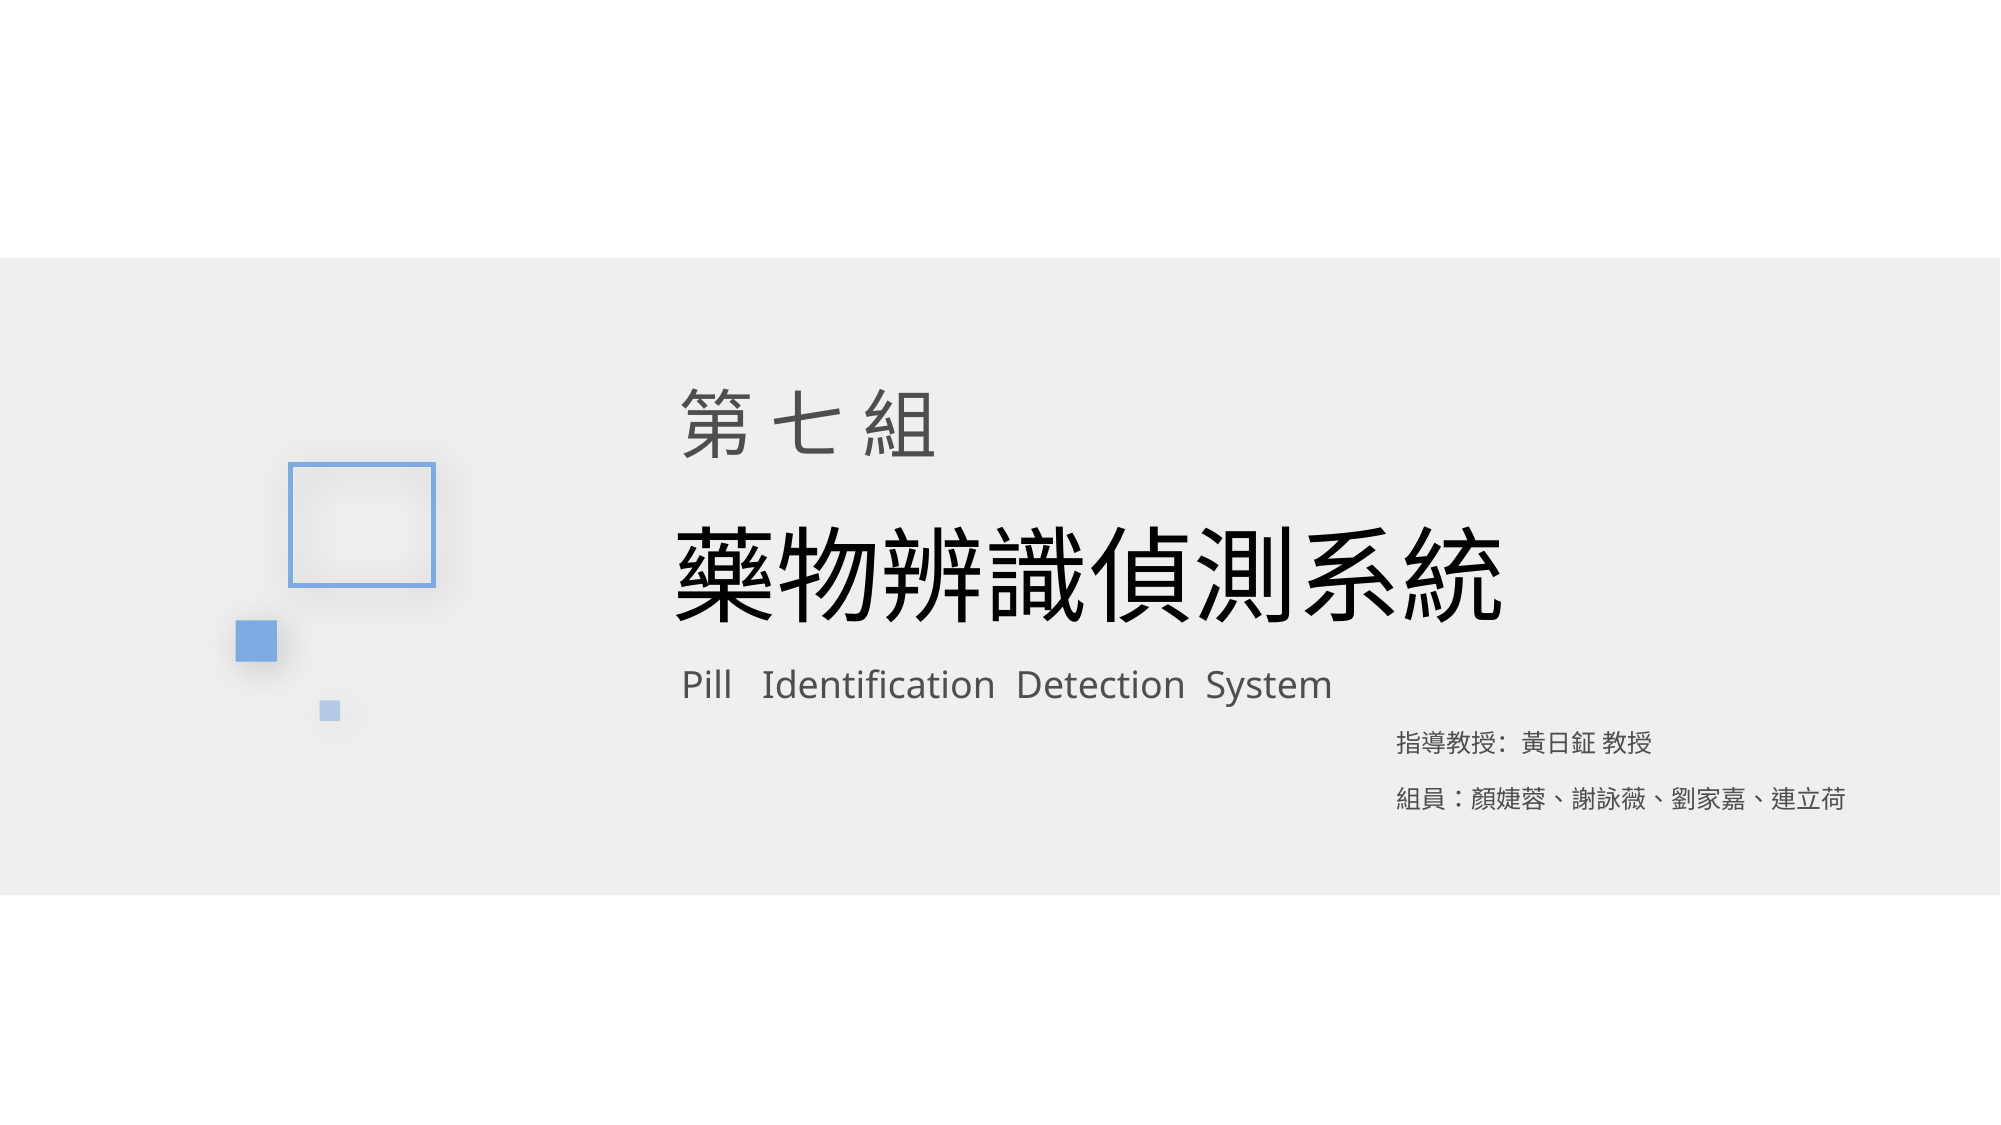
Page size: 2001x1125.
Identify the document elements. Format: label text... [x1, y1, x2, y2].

text_box 指導教授：黃日鉦 教授 [1381, 711, 1873, 765]
text_box 藥物辨識偵測系統 [657, 465, 1850, 643]
text_box [319, 699, 341, 722]
text_box [289, 464, 435, 586]
text_box Pill Identification Detection System [666, 639, 1700, 743]
text_box [234, 619, 278, 663]
text_box 第 七 組 [663, 342, 953, 475]
text_box 組員：顏婕蓉、謝詠薇、劉家嘉、連立荷 [1381, 767, 1873, 821]
text_box [0, 257, 2000, 896]
